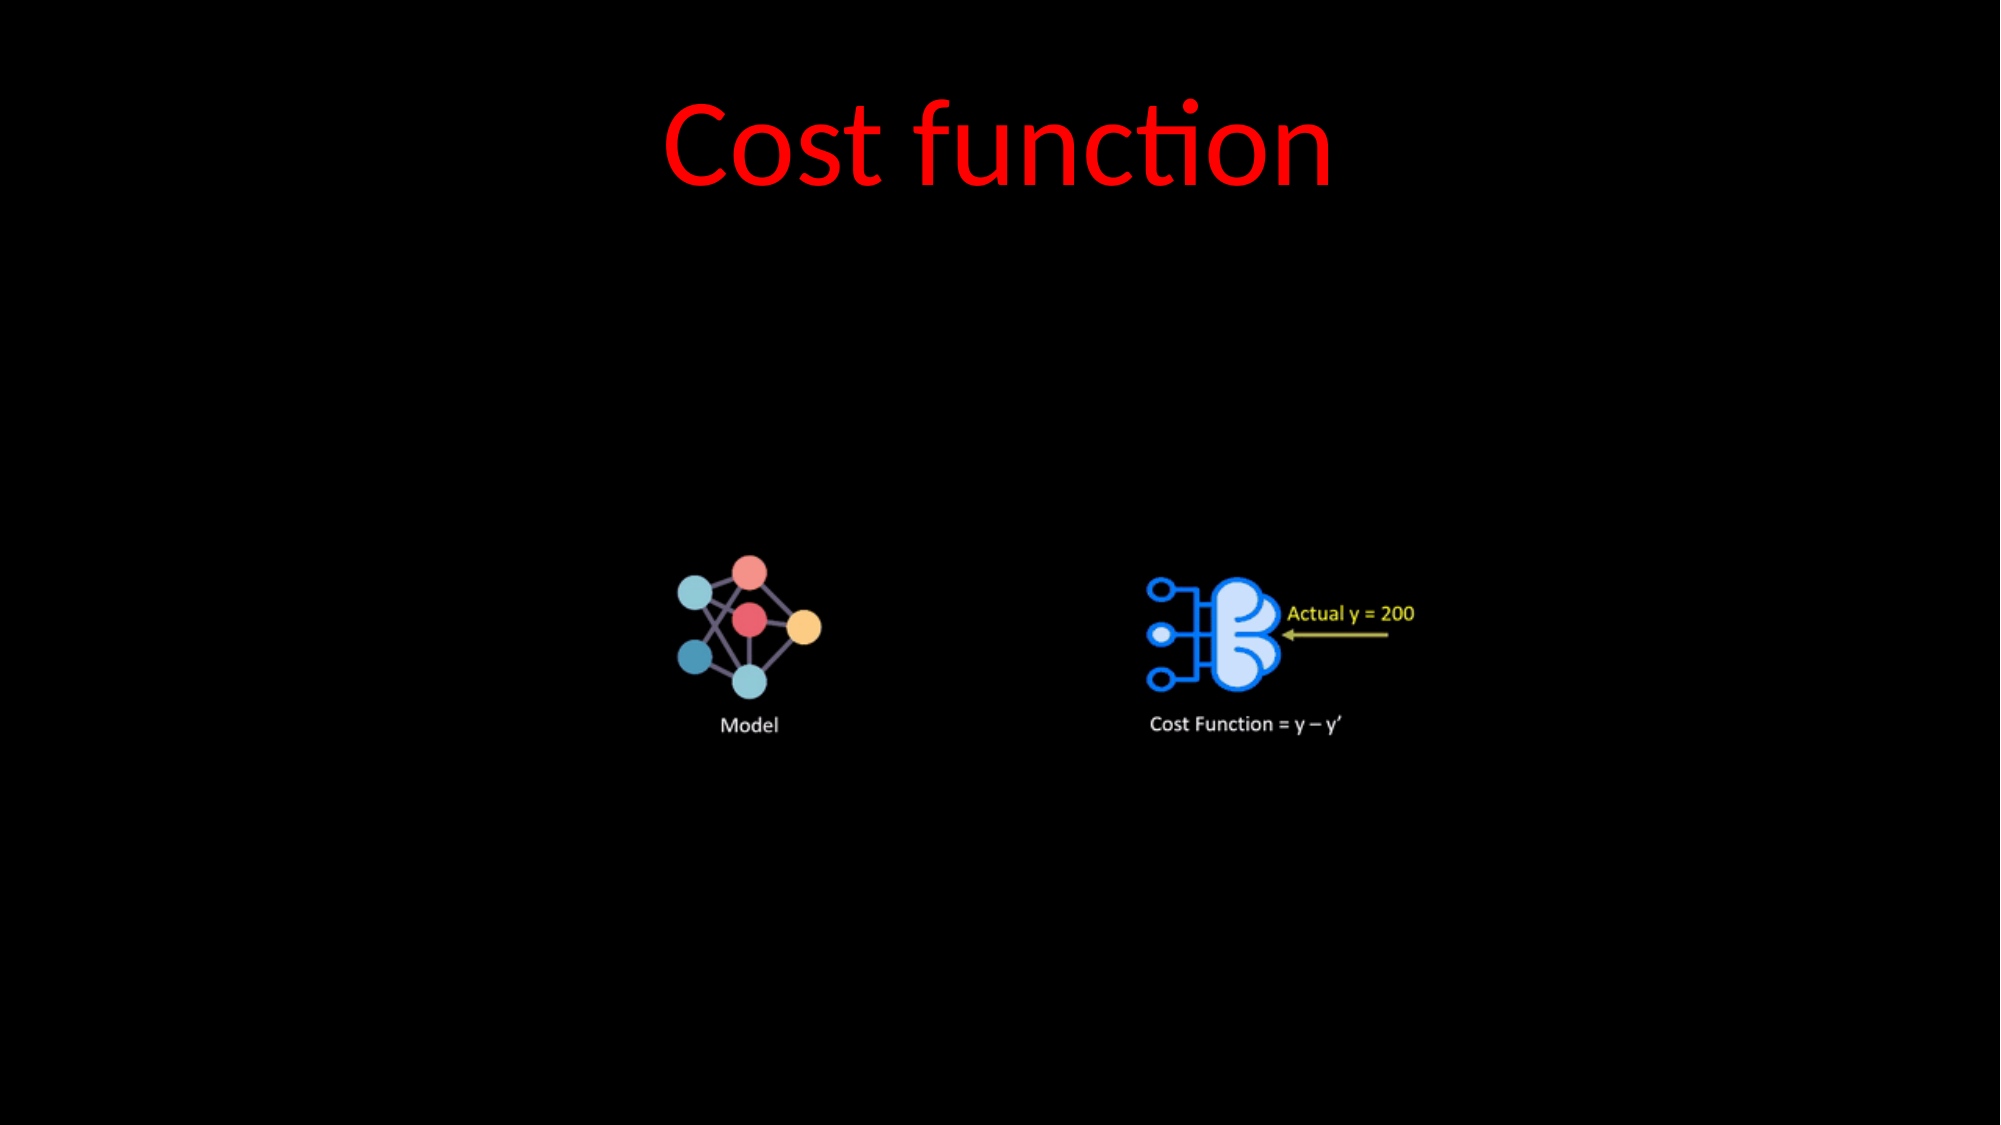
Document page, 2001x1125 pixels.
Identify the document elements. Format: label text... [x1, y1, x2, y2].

picture [553, 359, 1447, 766]
text_box Cost function [146, 27, 1854, 264]
